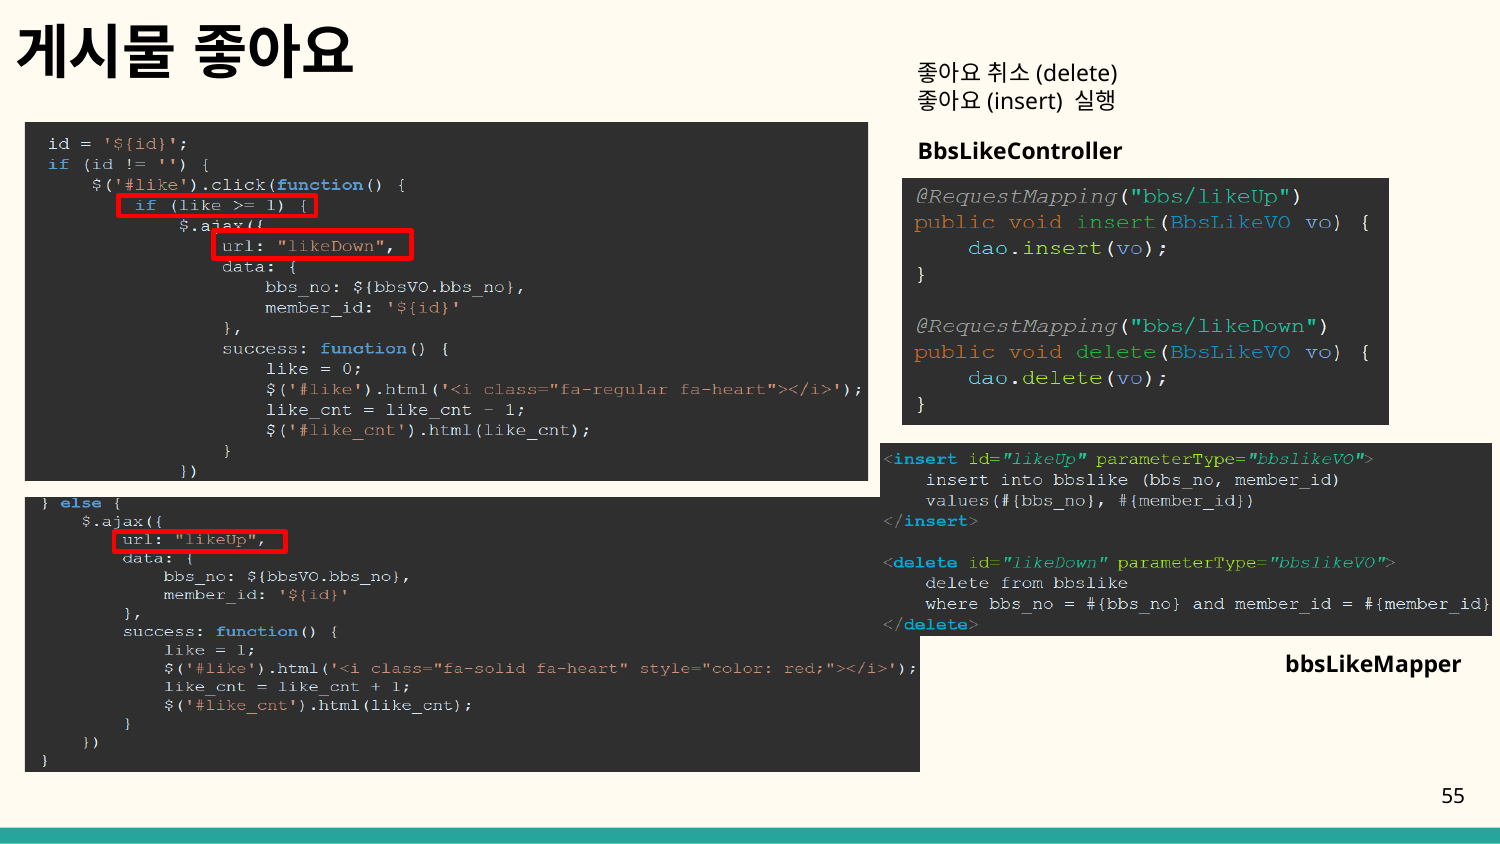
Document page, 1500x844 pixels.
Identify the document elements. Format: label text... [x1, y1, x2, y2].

text_box BbsLikeController [902, 122, 1215, 177]
slide_number ‹#› [1389, 764, 1480, 830]
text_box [24, 497, 921, 773]
picture [880, 443, 1492, 637]
picture [902, 177, 1389, 426]
text_box bbsLikeMapper [1270, 644, 1492, 691]
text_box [24, 122, 869, 481]
text_box 좋아요 취소(delete) 좋아요(insert) 실행 [902, 43, 1234, 129]
title 게시물 좋아요 [0, 0, 1398, 101]
